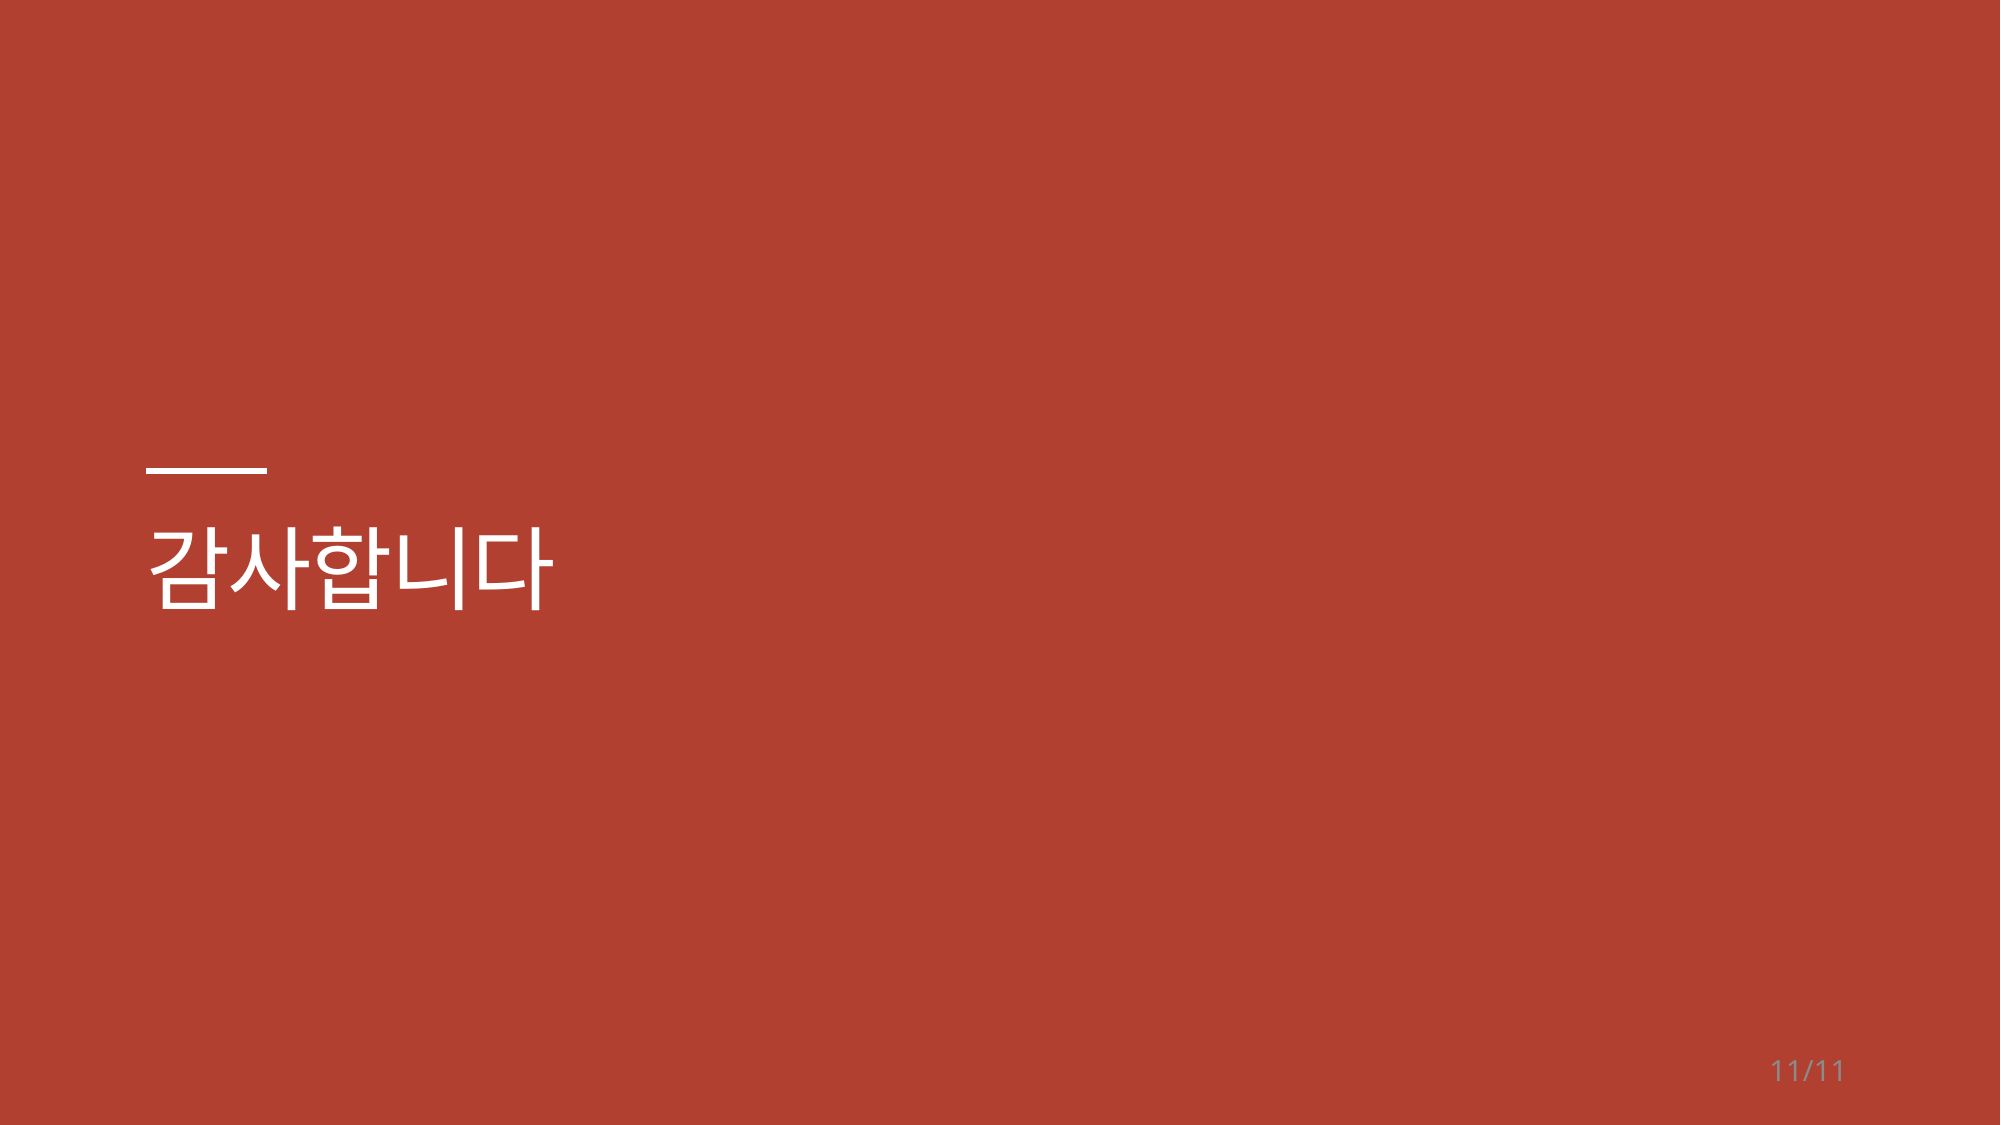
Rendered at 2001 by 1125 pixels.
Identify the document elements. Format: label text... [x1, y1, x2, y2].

slide_number 11/11 [1412, 1042, 1863, 1103]
text_box 감사합니다 [131, 504, 921, 630]
